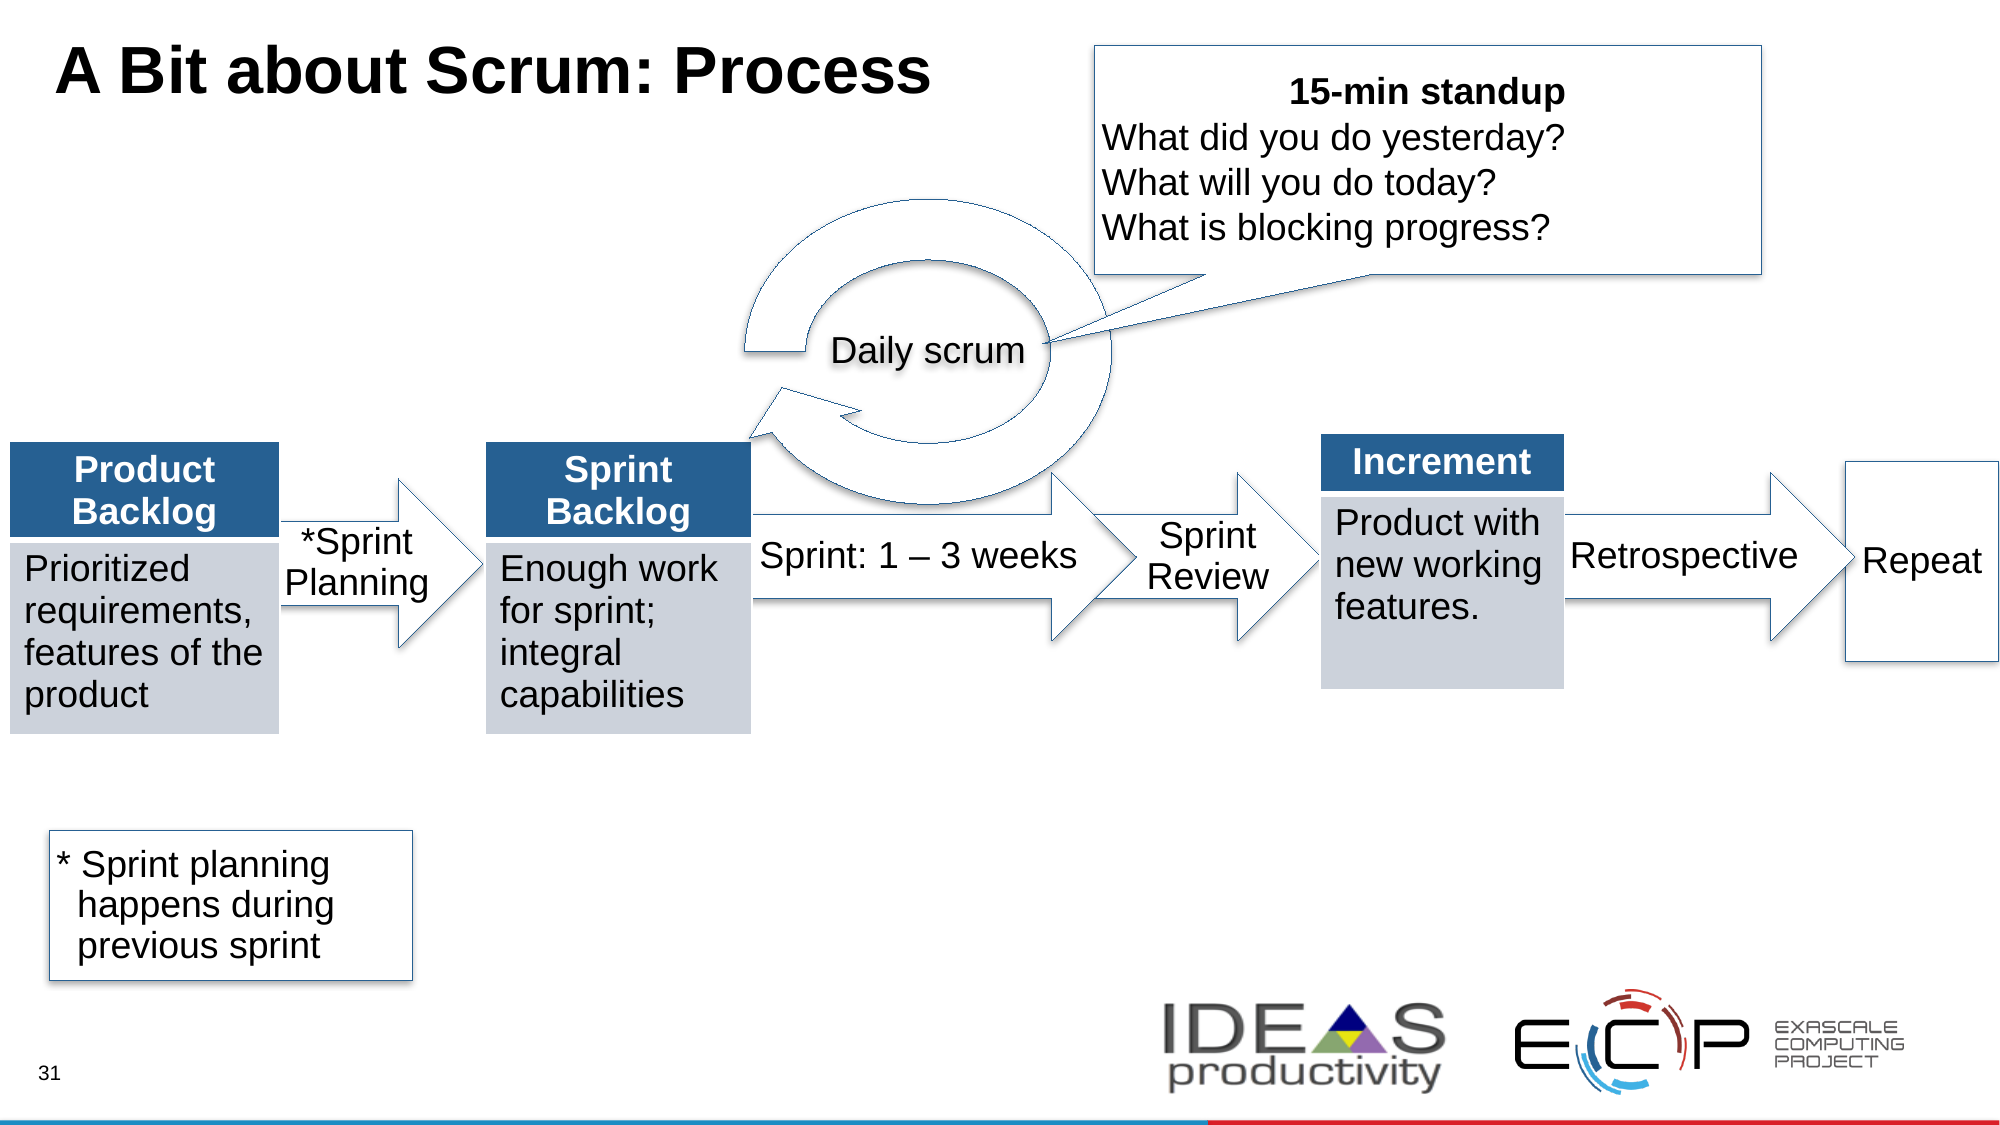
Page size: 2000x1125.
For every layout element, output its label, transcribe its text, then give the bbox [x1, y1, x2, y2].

table_header Product Backlog [10, 442, 279, 537]
text_box * Sprint planning happens during previous sprint [49, 830, 413, 981]
table_cell Prioritized requirements, features of the product [10, 543, 279, 734]
text_box *Sprint Planning [281, 478, 483, 648]
text_box Sprint Review [1094, 472, 1319, 641]
picture [1152, 995, 1456, 1101]
picture [1515, 989, 1904, 1095]
text_box 15-min standup What did you do yesterday? What will you do today? What is blocking progress? [1042, 45, 1762, 344]
table_header Increment [1321, 434, 1564, 491]
table_cell Enough work for sprint; integral capabilities [486, 543, 751, 734]
text_box Sprint: 1 – 3 weeks [753, 473, 1127, 641]
text_box Daily scrum [749, 338, 1112, 505]
text_box Repeat [1845, 461, 1999, 662]
table_header Sprint Backlog [486, 442, 751, 537]
table_cell Product with new working features. [1321, 497, 1564, 689]
title A Bit about Scrum: Process [39, 31, 1906, 116]
text_box Daily scrum [744, 199, 1106, 352]
text_box Retrospective [1565, 472, 1855, 641]
